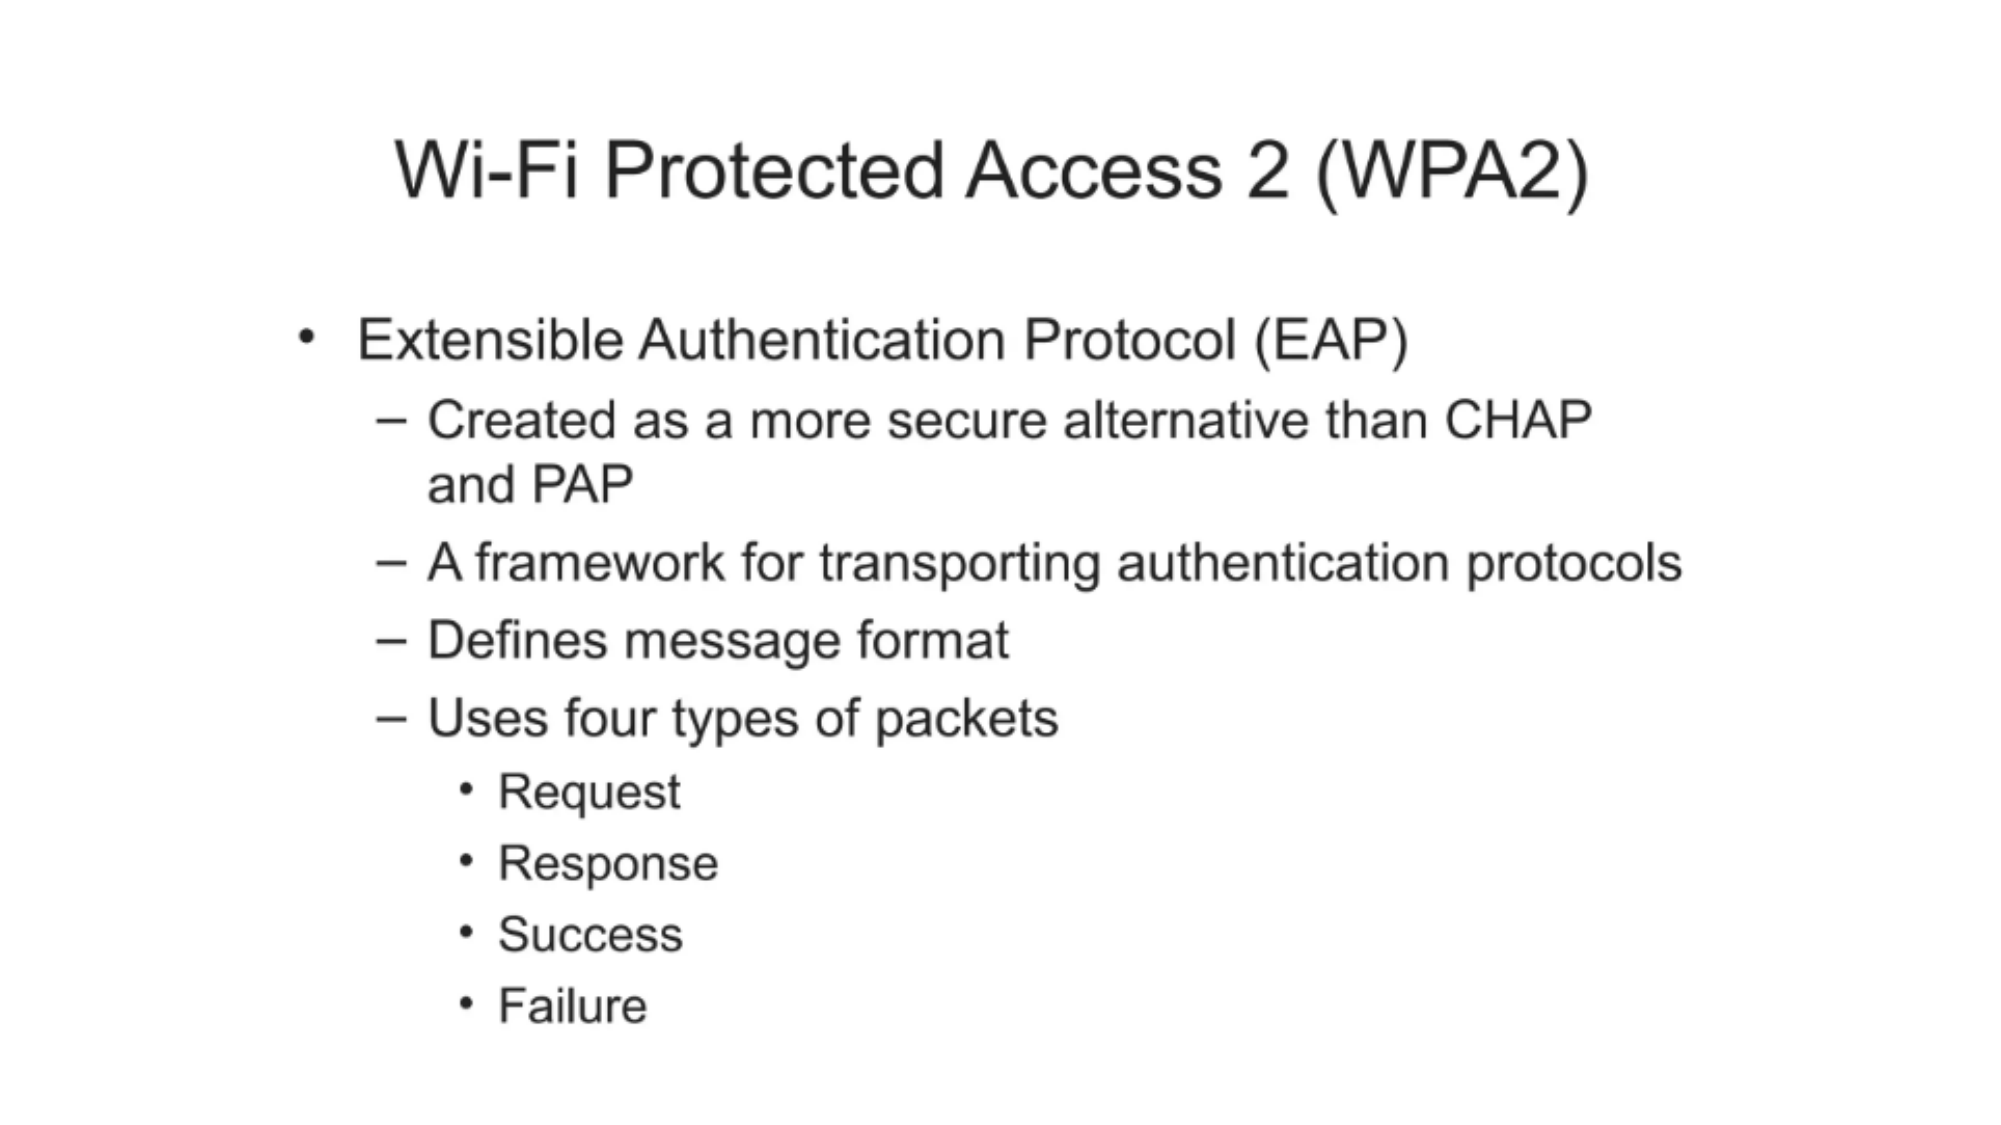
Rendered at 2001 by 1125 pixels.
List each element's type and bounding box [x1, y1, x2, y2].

picture [249, 50, 1751, 1075]
